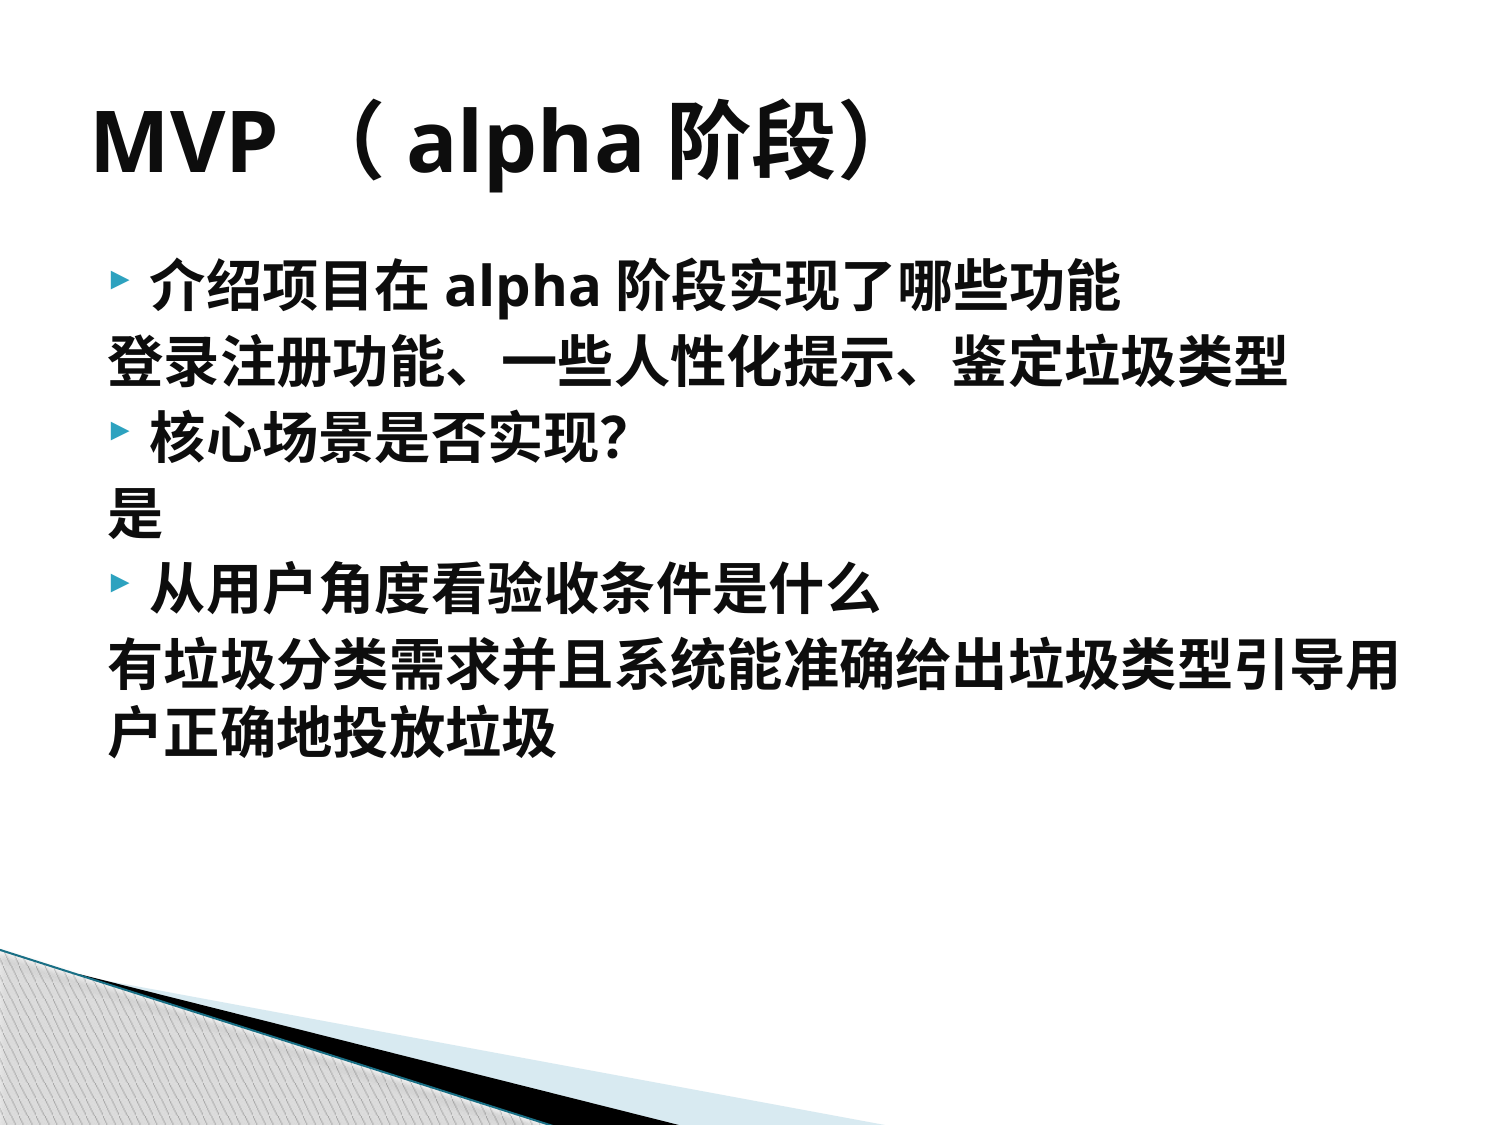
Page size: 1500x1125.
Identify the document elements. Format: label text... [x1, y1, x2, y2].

title MVP（alpha阶段） [75, 45, 1425, 233]
list 介绍项目在alpha阶段实现了哪些功能 登录注册功能、一些人性化提示、鉴定垃圾类型 核心场景是否实现？ 是 从用户角度看验收条件是什么 有垃圾分类需求并且系统能准确给出垃圾类型引导用户正确地投放垃圾 [75, 243, 1425, 986]
